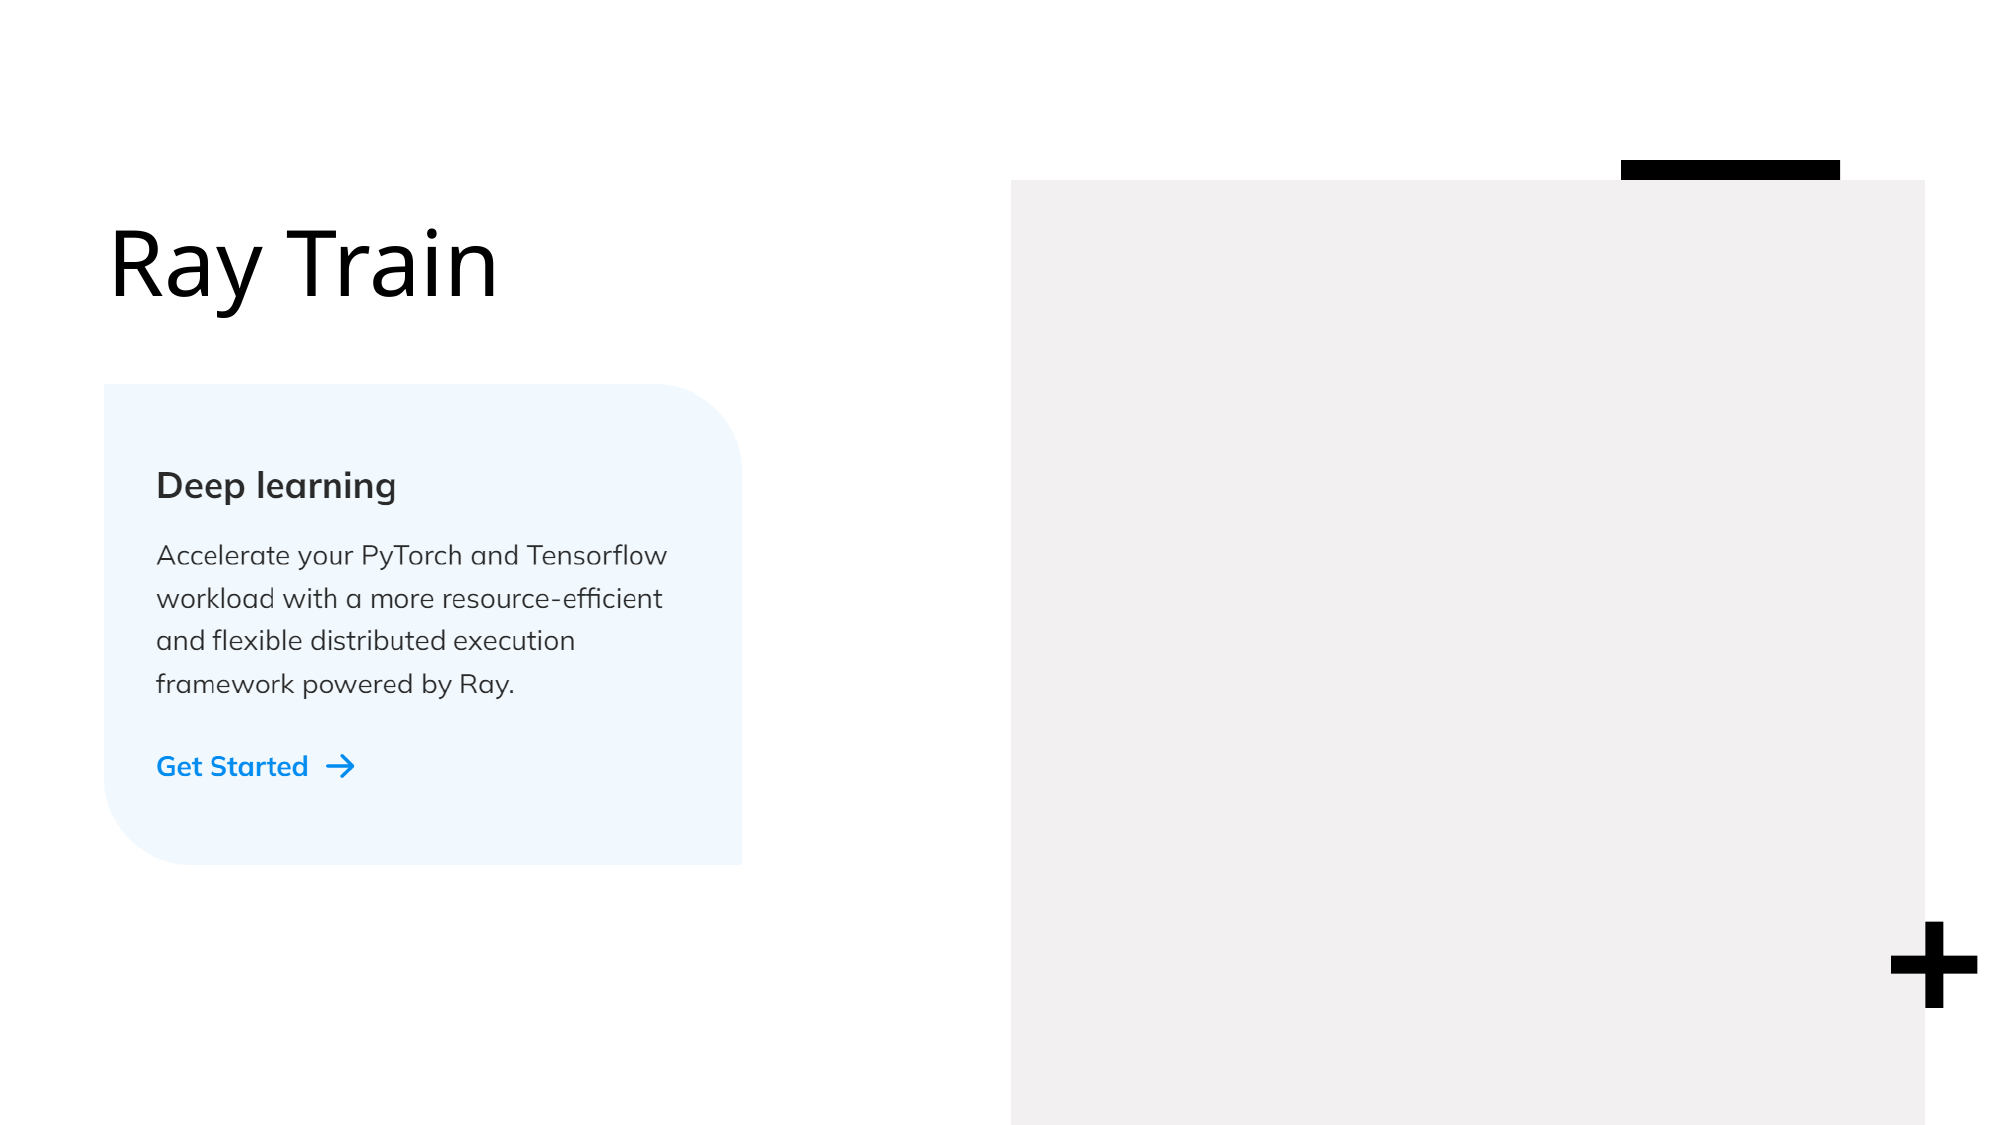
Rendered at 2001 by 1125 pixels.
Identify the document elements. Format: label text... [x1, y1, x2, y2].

picture [92, 376, 755, 876]
title Ray Train [92, 197, 1449, 435]
